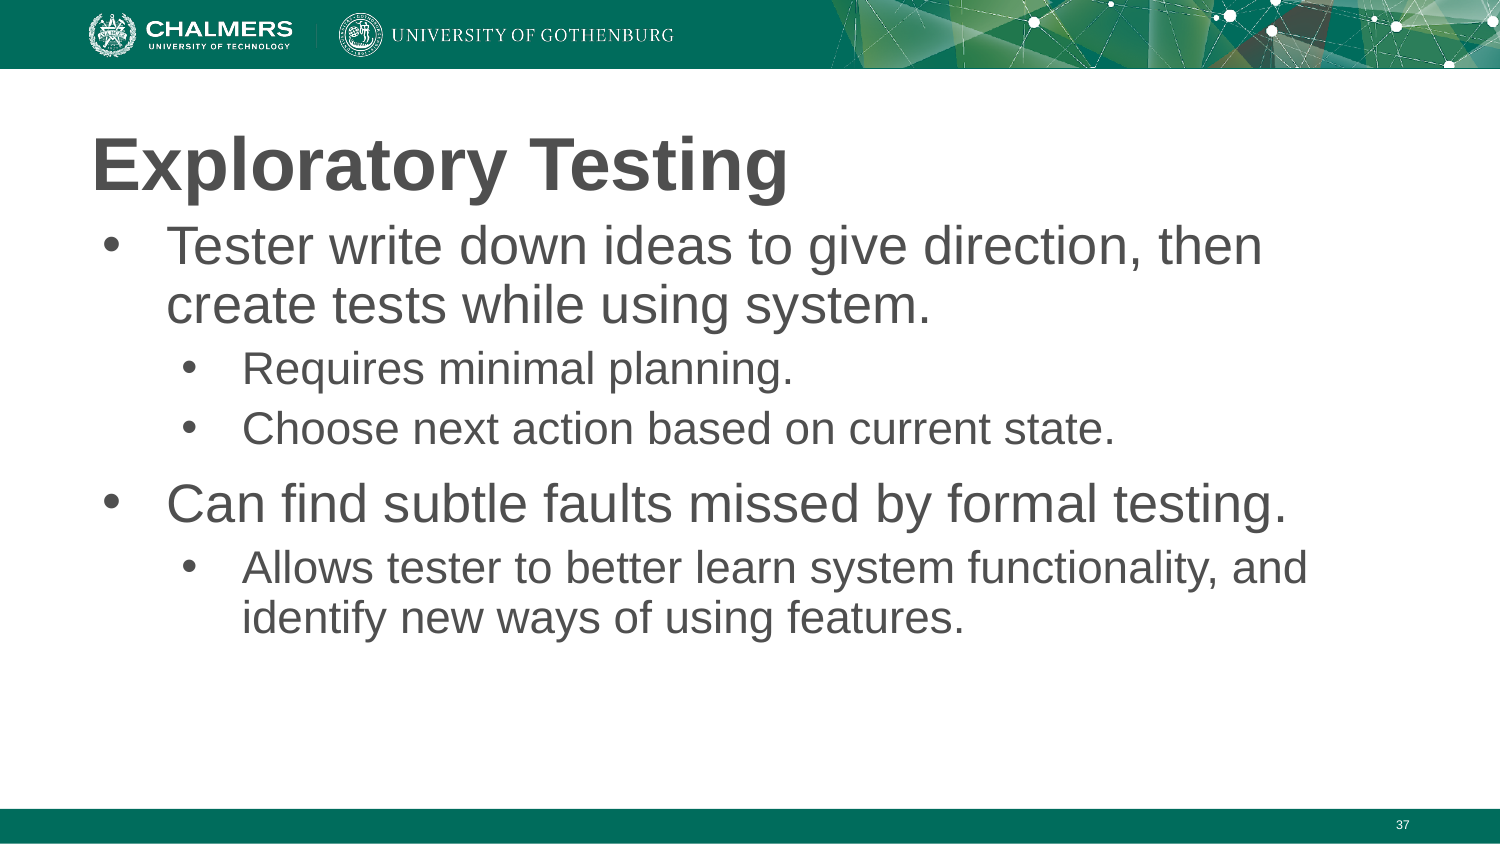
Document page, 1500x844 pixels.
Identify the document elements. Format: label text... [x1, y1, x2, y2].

list Tester write down ideas to give direction, then create tests while using system. Requires minimal planning. Choose next action based on current state. Can find subtle faults missed by formal testing. Allows tester to better learn system functionality, and identify new ways of using features. [76, 210, 1425, 782]
picture [759, 0, 1500, 68]
slide_number ‹#› [1074, 809, 1425, 844]
title Exploratory Testing [76, 100, 1425, 210]
picture [64, 0, 696, 85]
